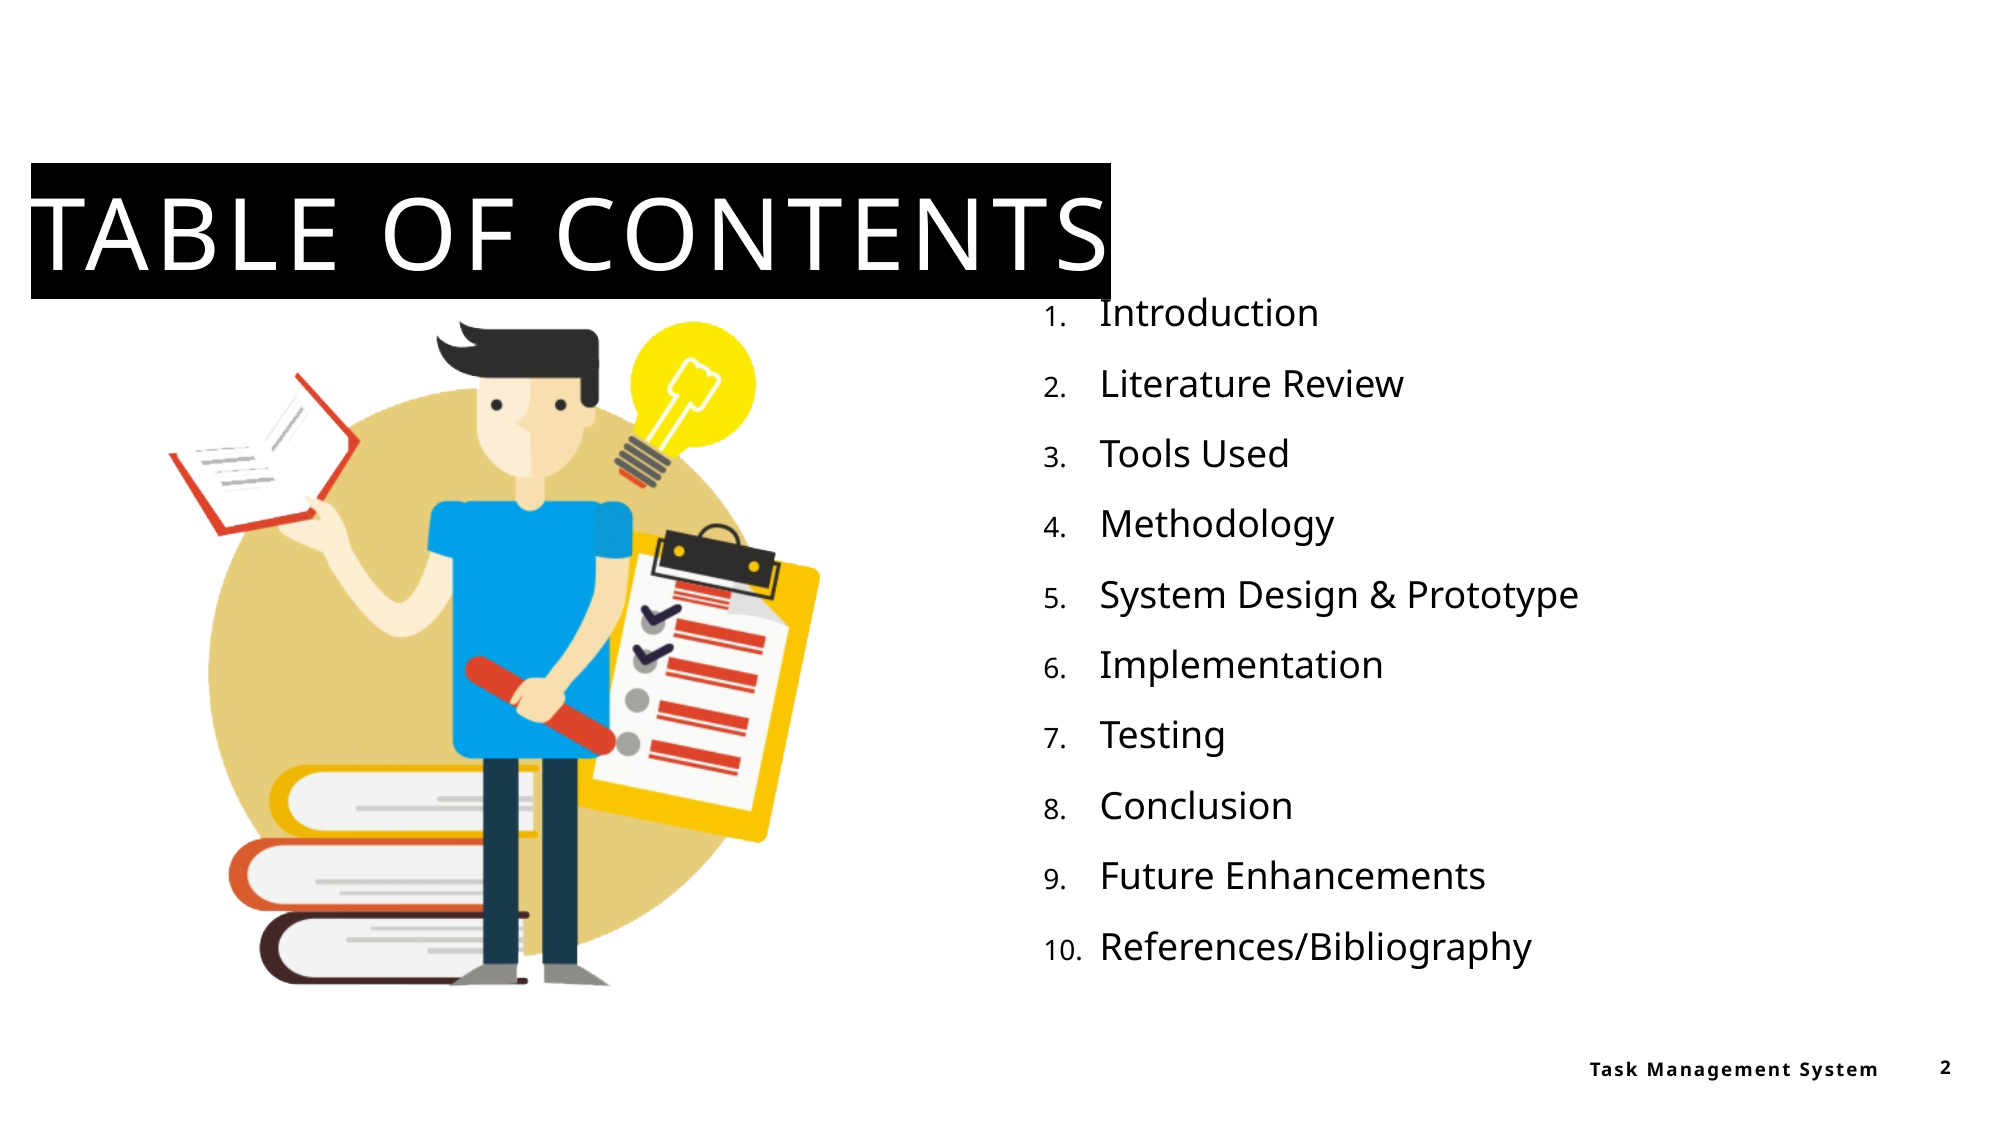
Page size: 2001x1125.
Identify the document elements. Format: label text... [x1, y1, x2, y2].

subtitle Introduction Literature Review Tools Used Methodology System Design & Prototype Implementation Testing Conclusion Future Enhancements References/Bibliography [1028, 149, 1894, 975]
footer Task Management System [1317, 1038, 1877, 1099]
title Table of Contents [15, 179, 1028, 268]
picture [0, 268, 1029, 1039]
slide_number 2 [1877, 1038, 1966, 1099]
